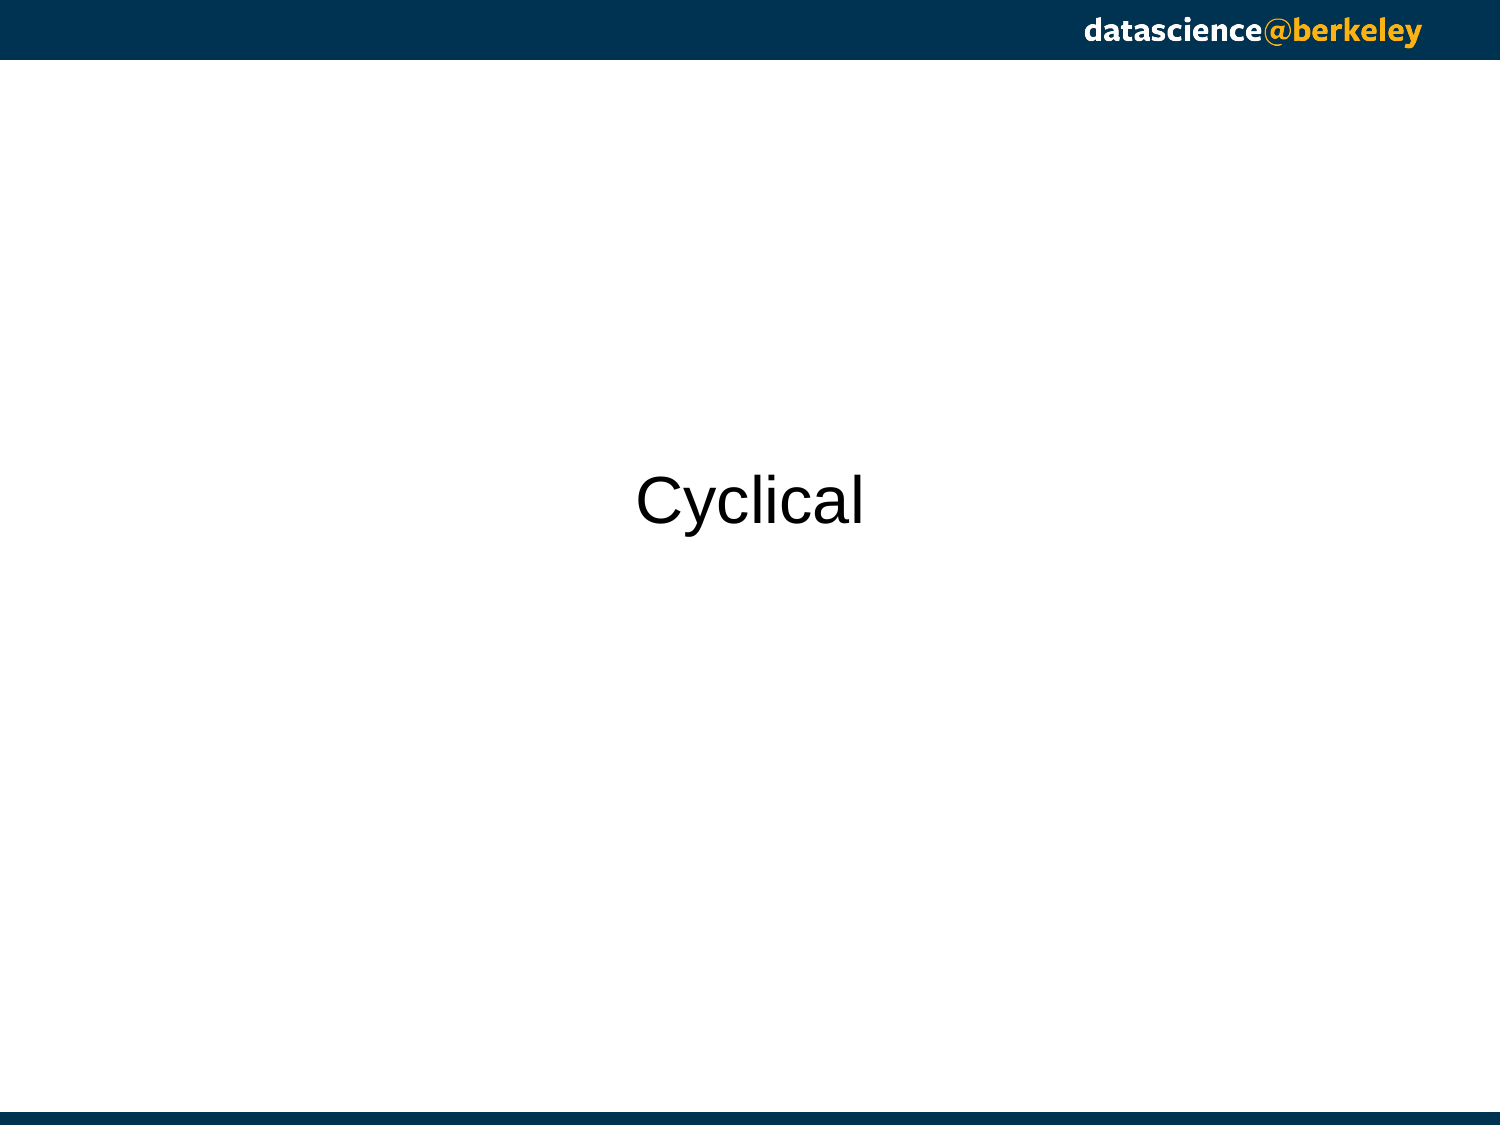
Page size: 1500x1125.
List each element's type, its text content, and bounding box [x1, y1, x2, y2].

text_box Cyclical [74, 262, 1425, 1005]
picture [1079, 10, 1431, 52]
